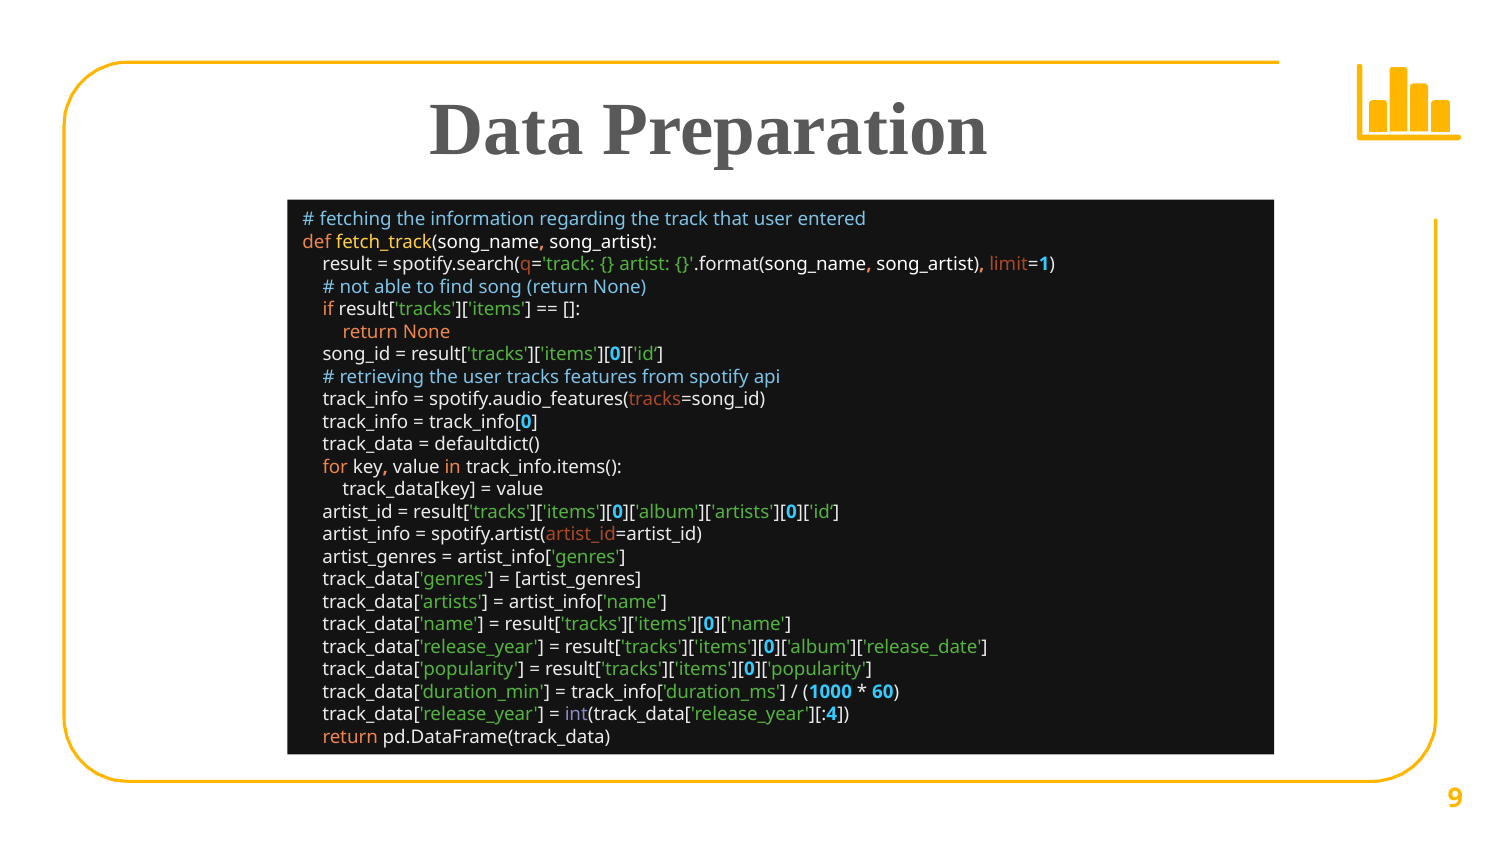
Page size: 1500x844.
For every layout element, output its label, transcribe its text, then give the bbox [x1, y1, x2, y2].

text_box 9 [1445, 778, 1466, 814]
text_box # fetching the information regarding the track that user entered def fetch_track(song_name, song_artist): result = spotify.search(q='track: {} artist: {}'.format(song_name, song_artist), limit=1) # not able to find song (return None) if result['tracks']['items'] == []: return None song_id = result['tracks']['items'][0]['id‘] # retrieving the user tracks features from spotify api track_info = spotify.audio_features(tracks=song_id) track_info = track_info[0] track_data = defaultdict() for key, value in track_info.items(): track_data[key] = value artist_id = result['tracks']['items'][0]['album']['artists'][0]['id‘] artist_info = spotify.artist(artist_id=artist_id) artist_genres = artist_info['genres'] track_data['genres'] = [artist_genres] track_data['artists'] = artist_info['name'] track_data['name'] = result['tracks']['items'][0]['name'] track_data['release_year'] = result['tracks']['items'][0]['album']['release_date'] track_data['popularity'] = result['tracks']['items'][0]['popularity'] track_data['duration_min'] = track_info['duration_ms'] / (1000 * 60) track_data['release_year'] = int(track_data['release_year'][:4]) return pd.DataFrame(track_data) [287, 199, 1275, 755]
text_box Data Preparation [99, 71, 1338, 235]
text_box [1356, 63, 1462, 141]
